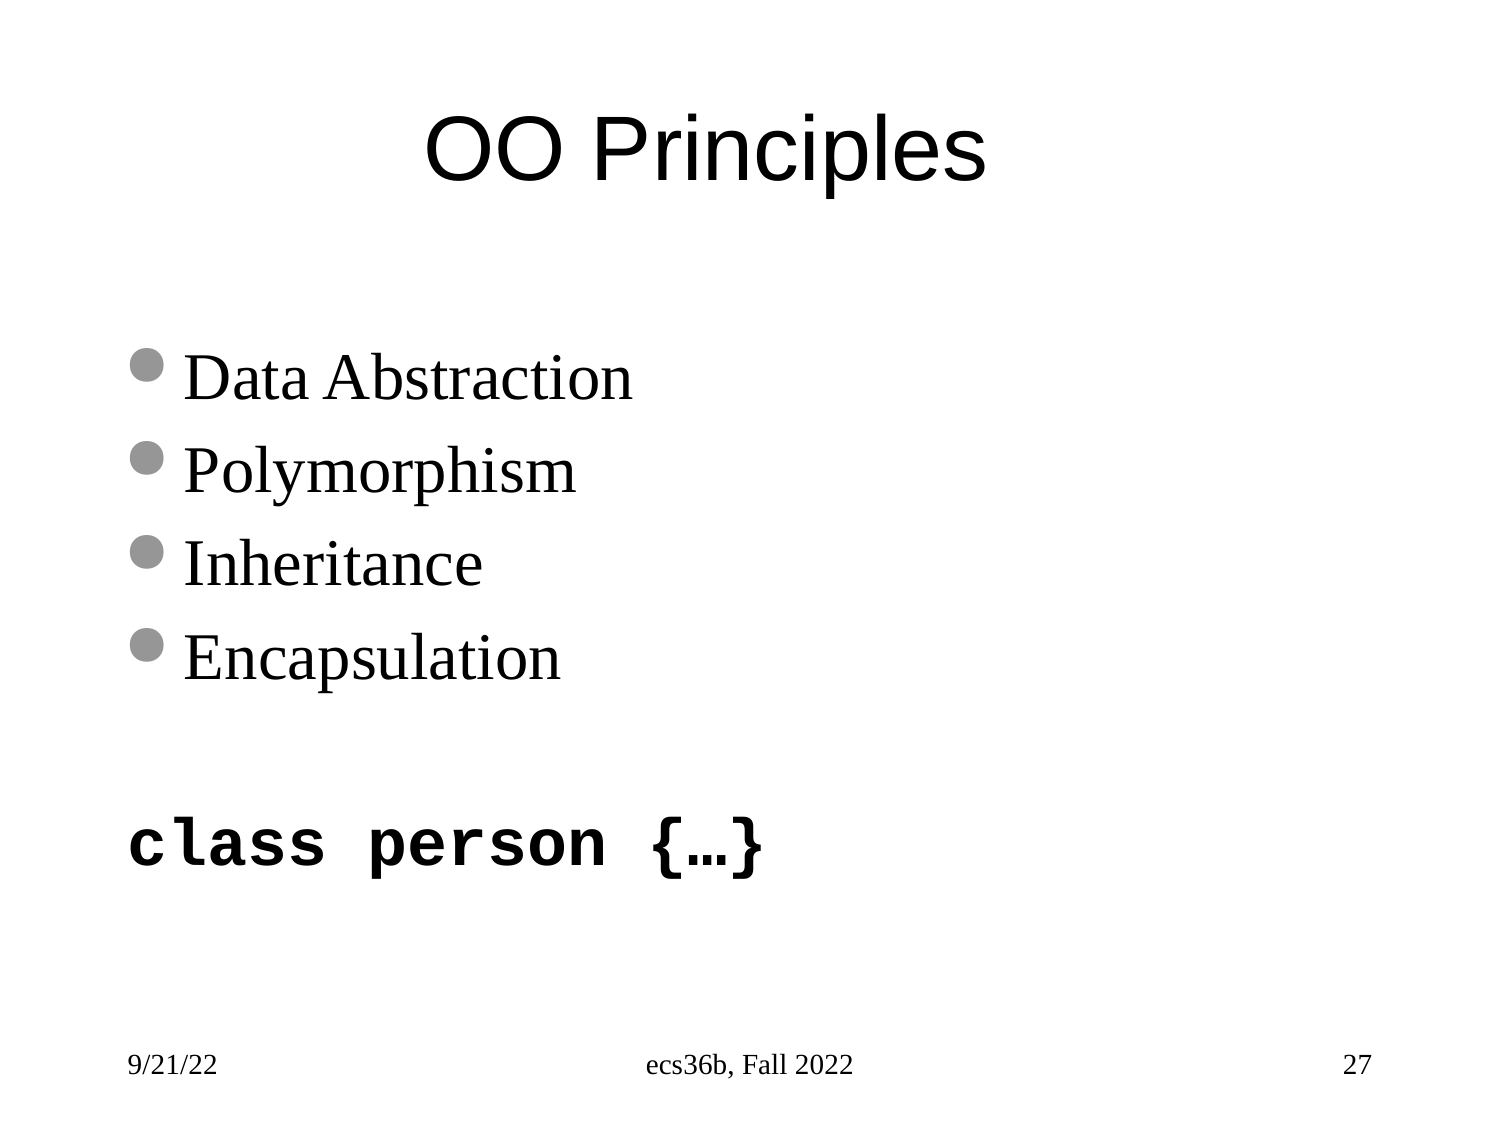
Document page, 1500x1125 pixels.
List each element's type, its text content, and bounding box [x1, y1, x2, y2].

footer ecs36b, Fall 2022 [512, 1024, 988, 1101]
slide_number 27 [1074, 1024, 1388, 1101]
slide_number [112, 1024, 426, 1101]
list Data Abstraction Polymorphism Inheritance Encapsulation class person {…} [112, 324, 1388, 1000]
title OO Principles [187, 49, 1226, 238]
